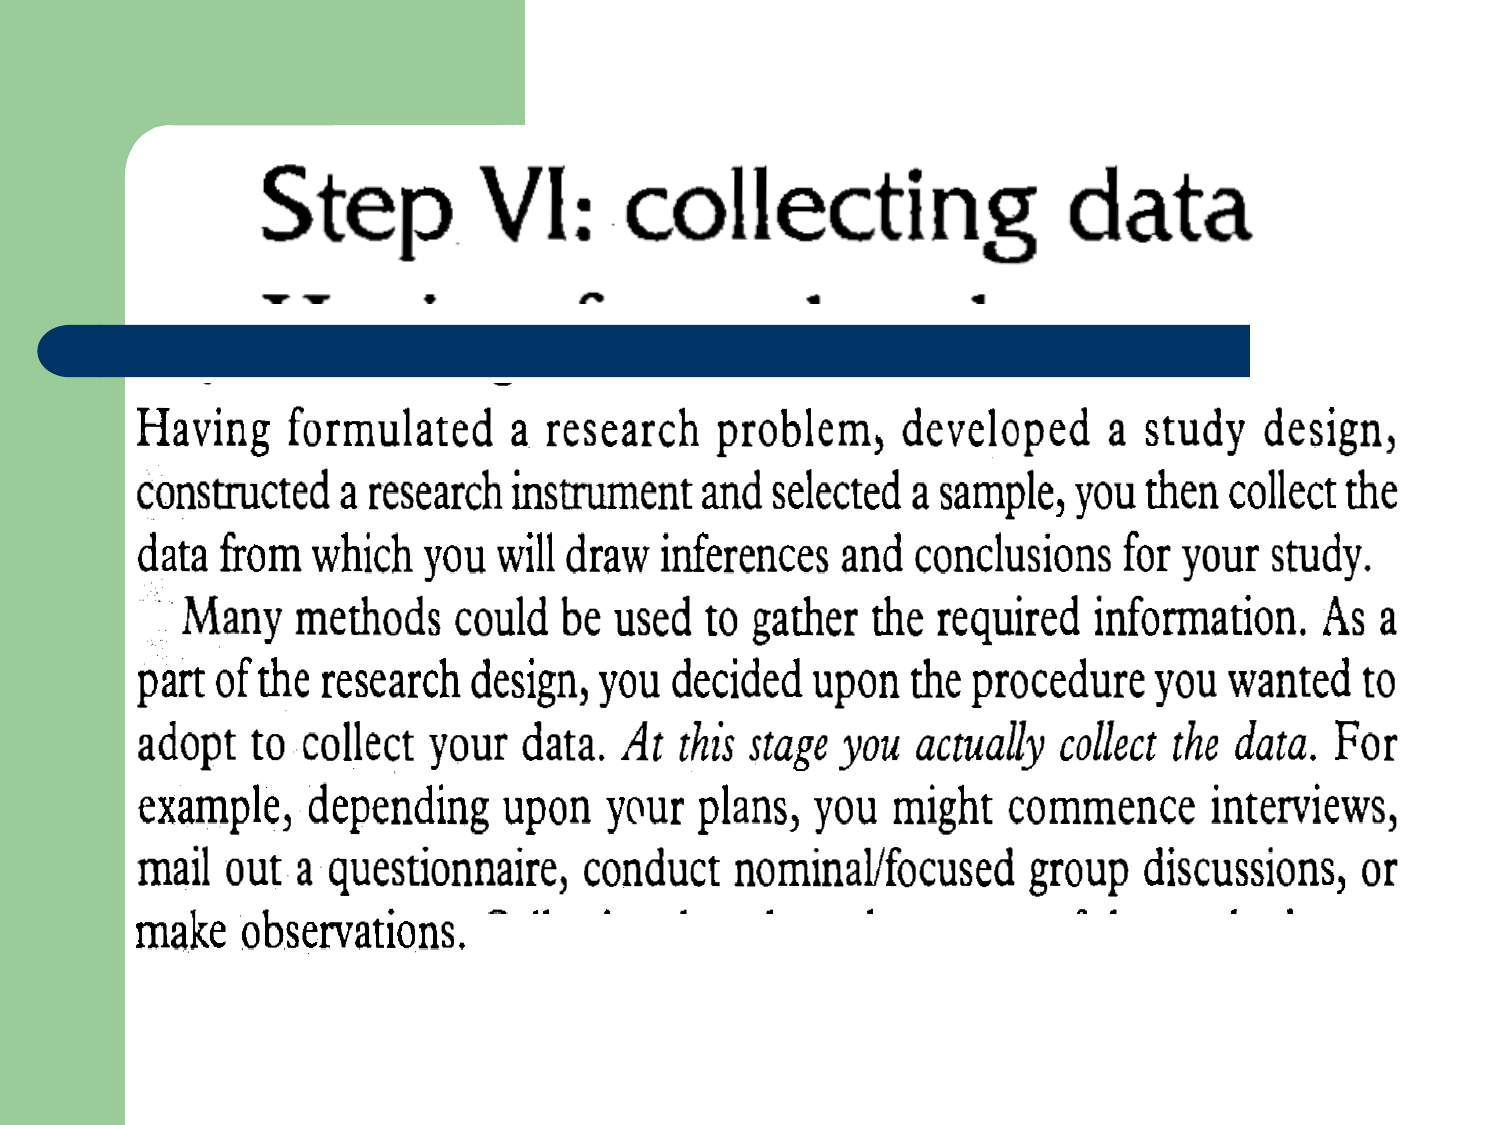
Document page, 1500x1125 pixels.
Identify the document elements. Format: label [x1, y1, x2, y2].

picture [152, 137, 1322, 304]
list [137, 383, 1400, 915]
picture [136, 905, 469, 962]
